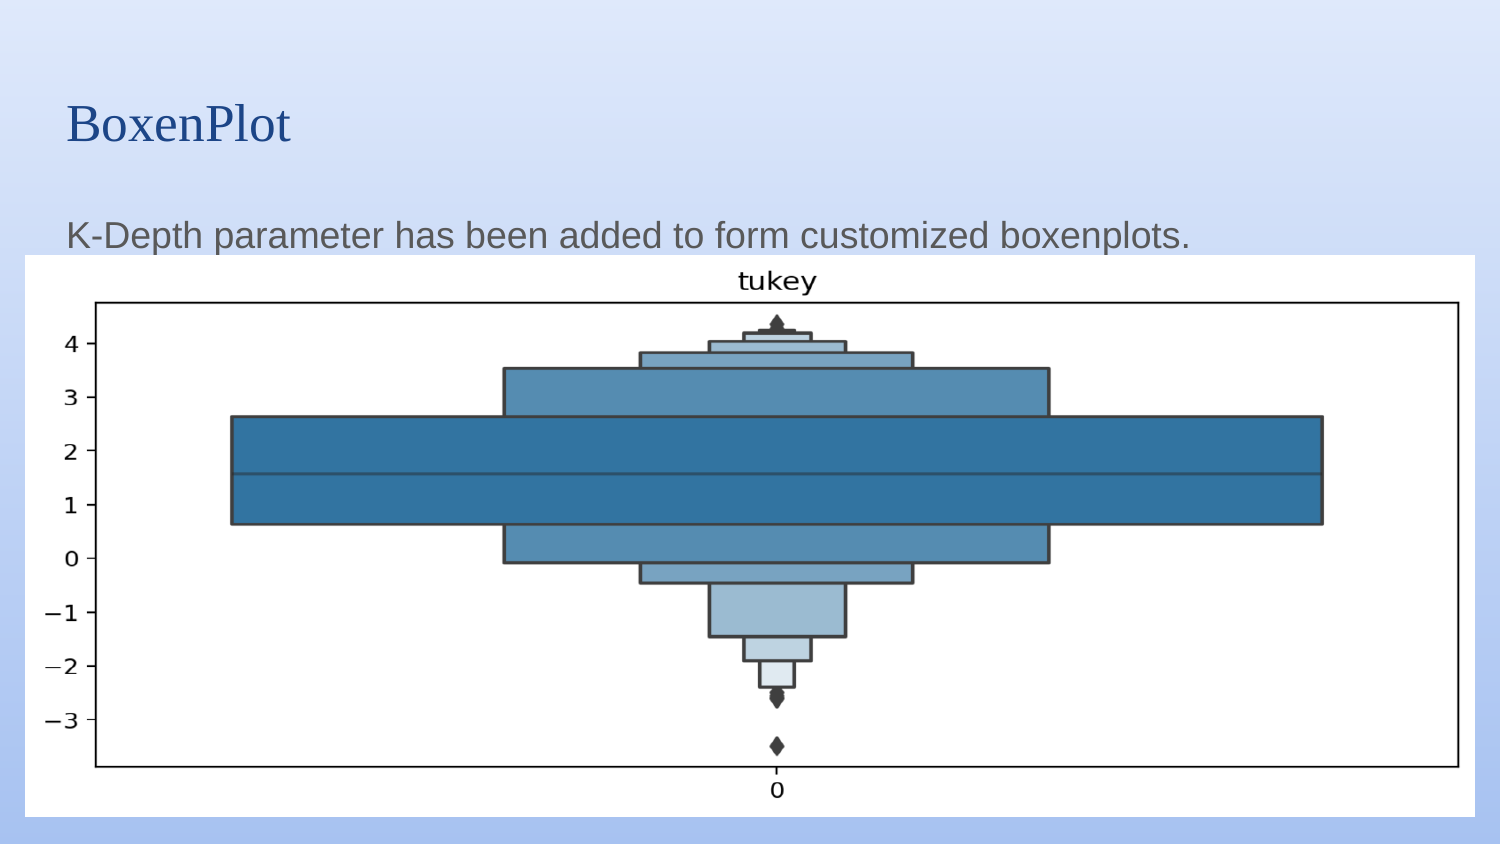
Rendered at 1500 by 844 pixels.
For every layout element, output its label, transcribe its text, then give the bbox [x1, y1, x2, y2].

list K-Depth parameter has been added to form customized boxenplots. [51, 189, 1449, 254]
picture [25, 255, 1475, 817]
title BoxenPlot [51, 72, 1449, 167]
